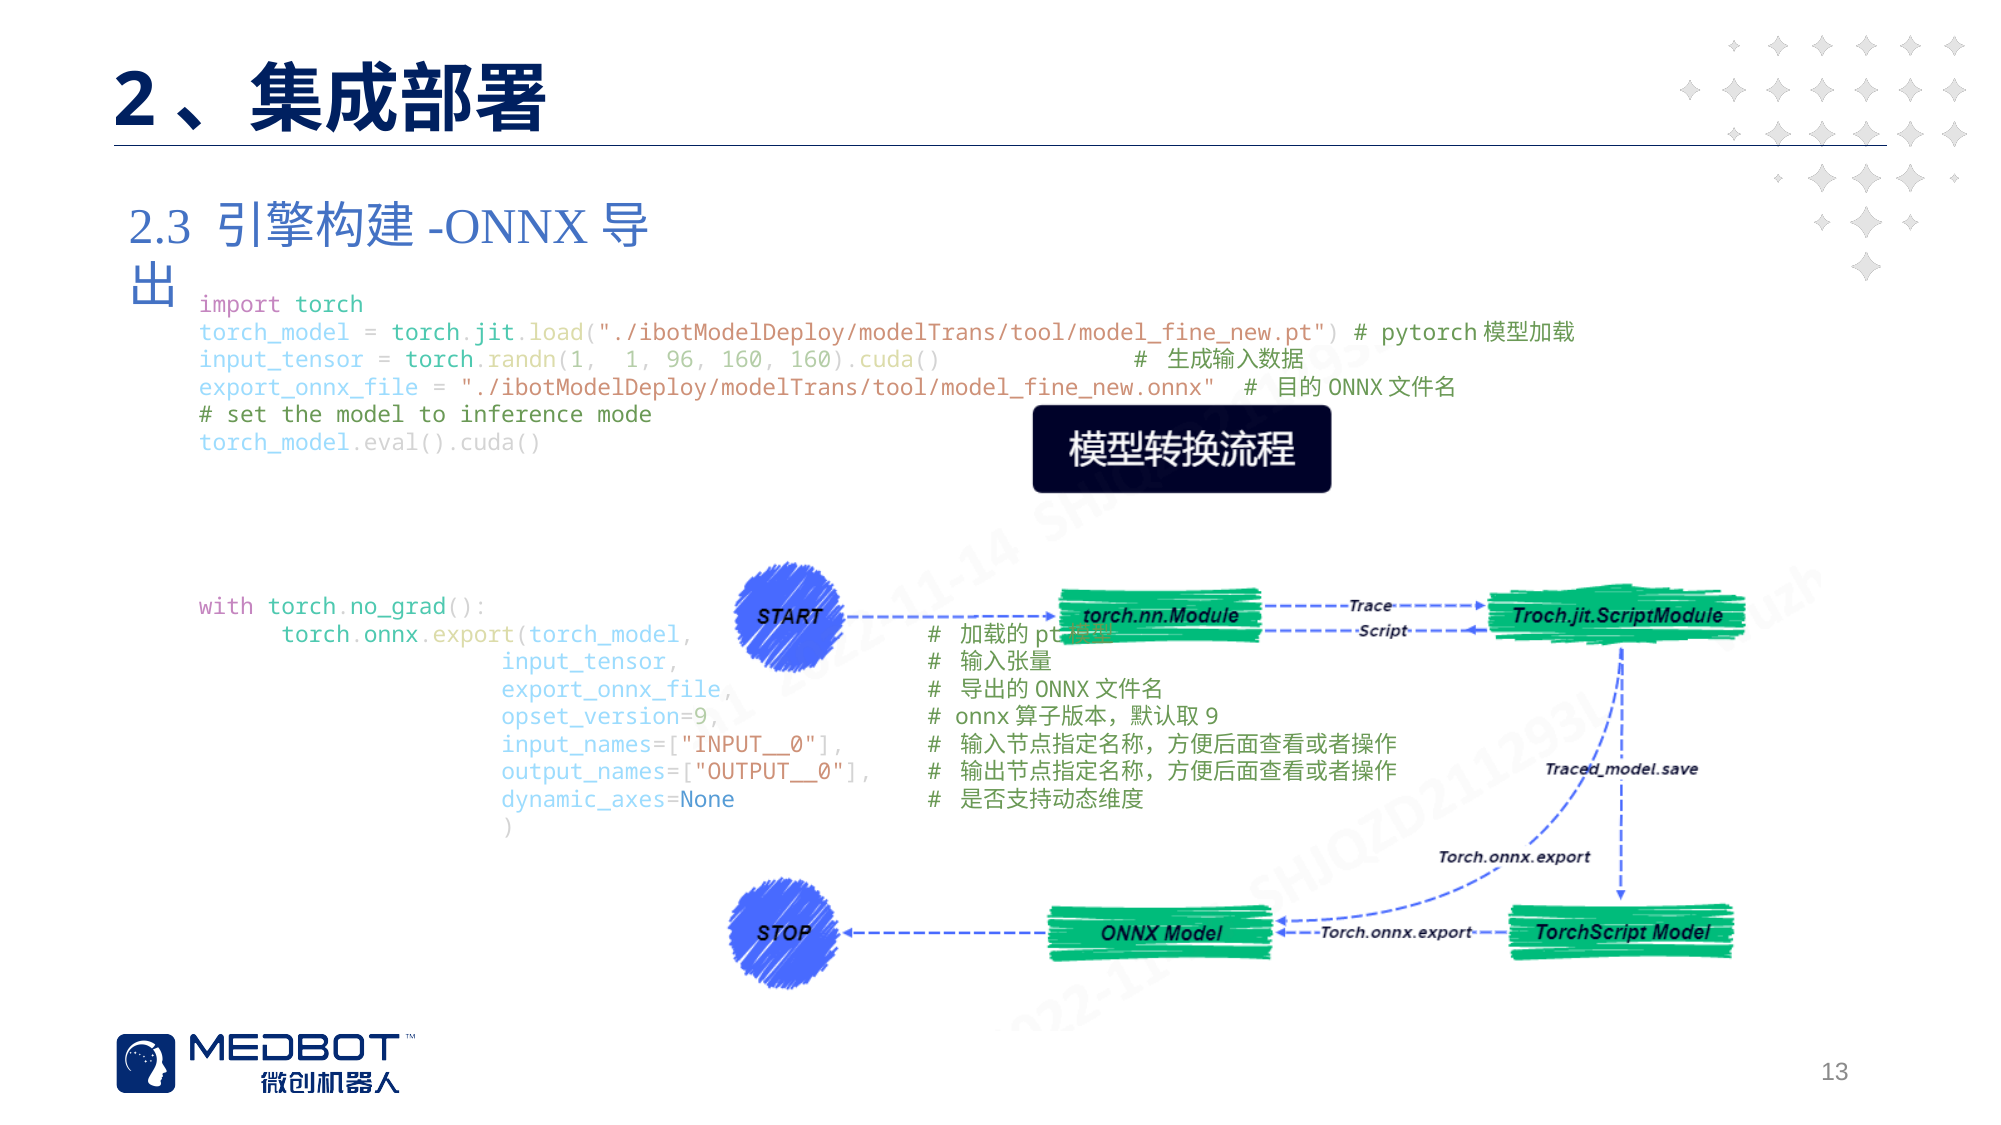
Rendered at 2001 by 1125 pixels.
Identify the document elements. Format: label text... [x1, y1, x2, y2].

text_box 2.3 引擎构建-ONNX导出 [114, 186, 707, 322]
picture [1680, 20, 1981, 281]
picture [47, 997, 484, 1125]
text_box 13 [1413, 1047, 1864, 1108]
picture [693, 345, 1821, 1031]
text_box import torch torch_model = torch.jit.load("./ibotModelDeploy/modelTrans/tool/model_fine_new.pt") # pytorch模型加载 input_tensor = torch.randn(1, 1, 96, 160, 160).cuda() # 生成输入数据 export_onnx_file = "./ibotModelDeploy/modelTrans/tool/model_fine_new.onnx" # 目的ONNX文件名 # set the model to inference mode torch_model.eval().cuda() with torch.no_grad(): torch.onnx.export(torch_model, # 加载的pt模型 input_tensor, # 输入张量 export_onnx_file, # 导出的ONNX文件名 opset_version=9, # onnx算子版本，默认取9 input_names=["INPUT__0"], # 输入节点指定名称，方便后面查看或者操作 output_names=["OUTPUT__0"], # 输出节点指定名称，方便后面查看或者操作 dynamic_axes=None # 是否支持动态维度 ) [184, 282, 1745, 847]
list 2、集成部署 [114, 50, 1888, 120]
